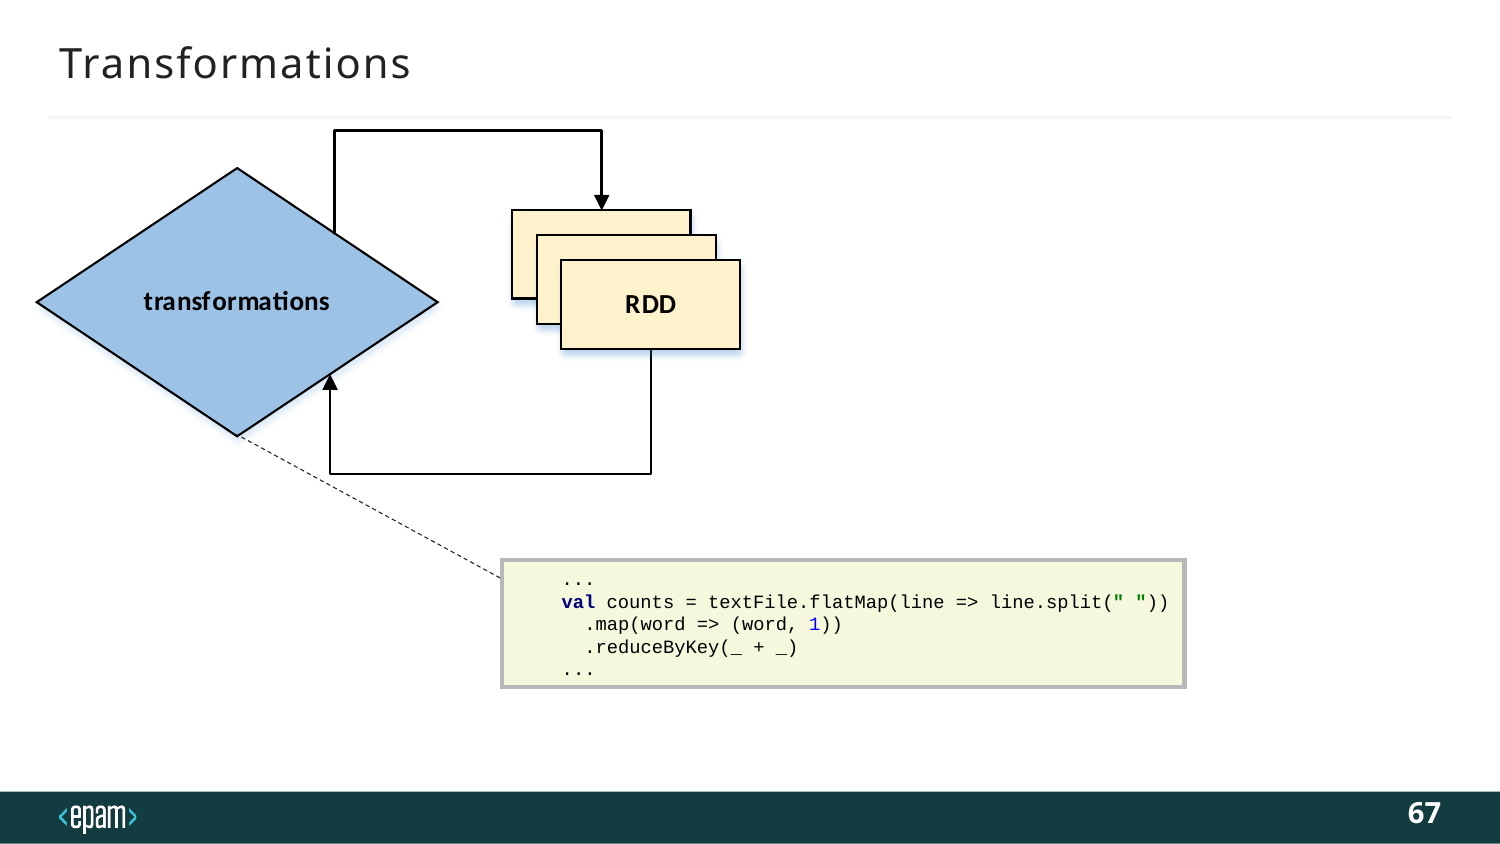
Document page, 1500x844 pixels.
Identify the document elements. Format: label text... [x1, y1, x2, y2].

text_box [236, 434, 501, 578]
picture [24, 125, 751, 476]
text_box ... val counts = textFile.flatMap(line => line.split(" ")) .map(word => (word, 1)) .reduceByKey(_ + _) ... [501, 559, 1185, 687]
slide_number 67 [1216, 791, 1442, 844]
title Transformations [59, 37, 1442, 87]
